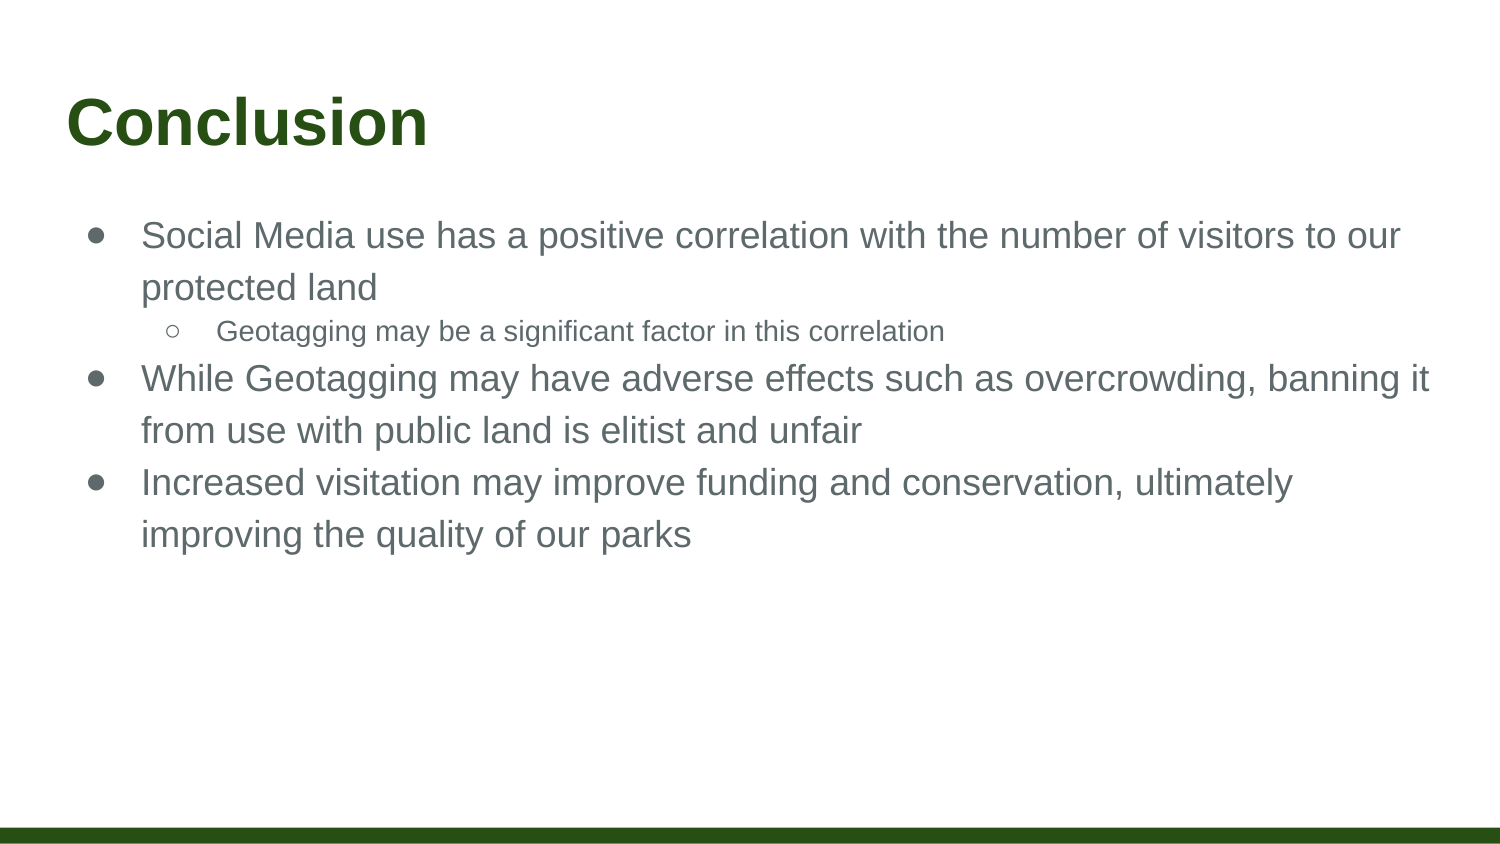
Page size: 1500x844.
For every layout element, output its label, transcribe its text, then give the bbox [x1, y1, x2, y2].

title Conclusion [51, 64, 1449, 167]
list Social Media use has a positive correlation with the number of visitors to our protected land Geotagging may be a significant factor in this correlation While Geotagging may have adverse effects such as overcrowding, banning it from use with public land is elitist and unfair Increased visitation may improve funding and conservation, ultimately improving the quality of our parks [51, 189, 1449, 750]
